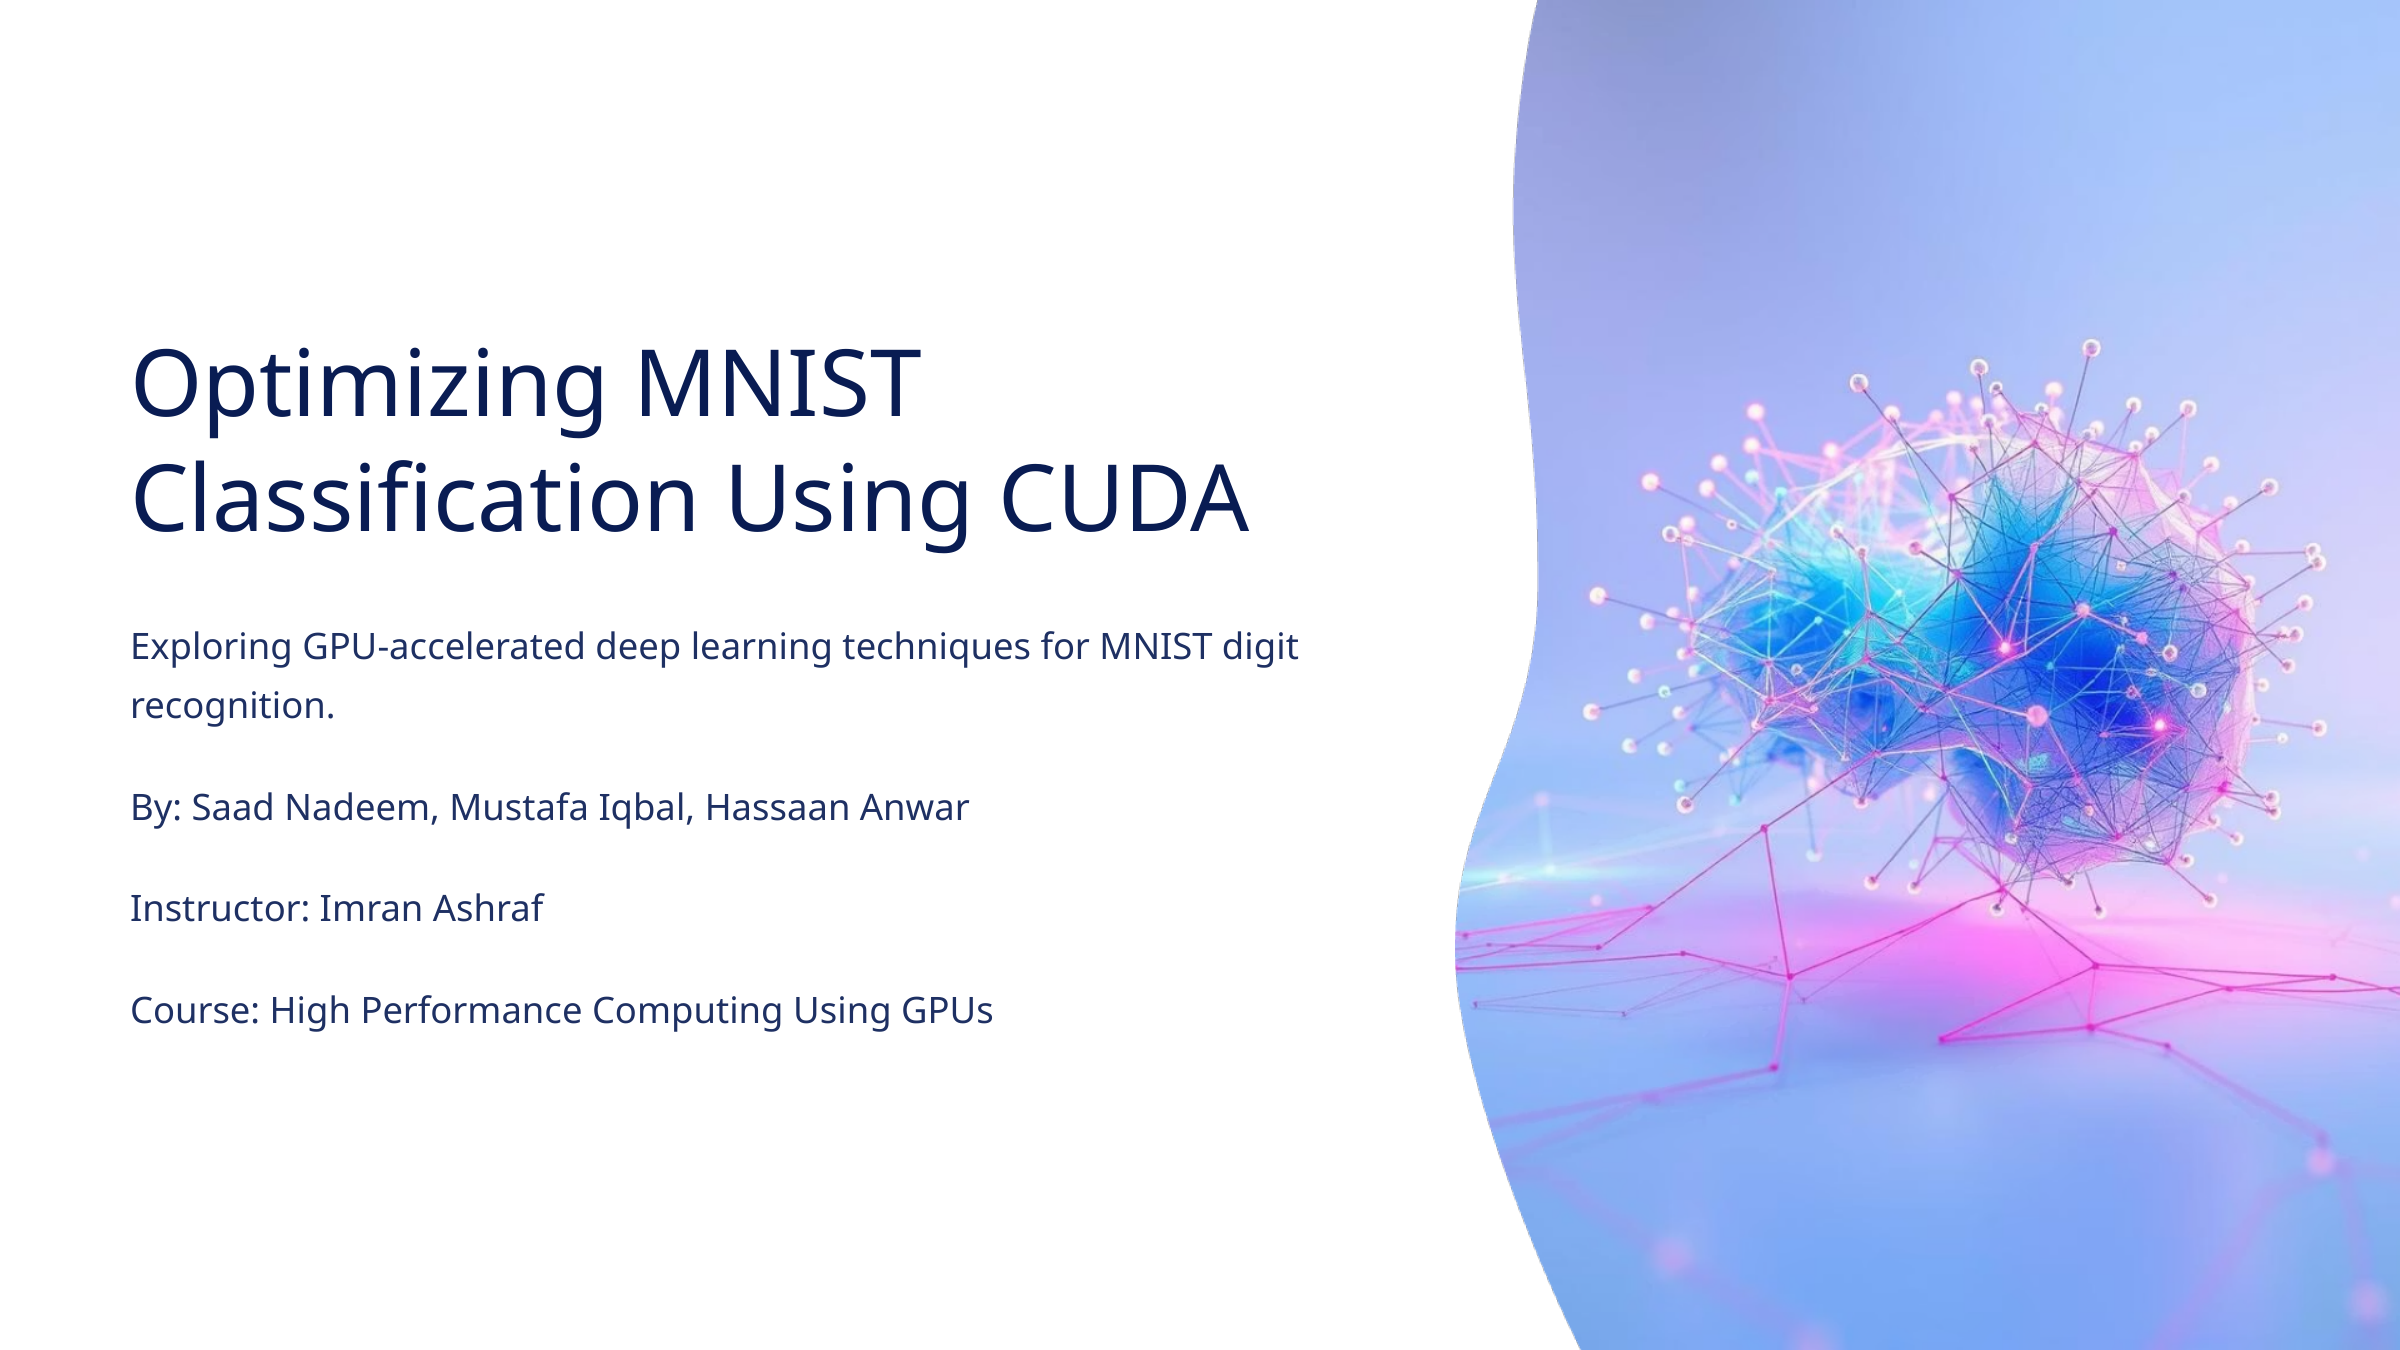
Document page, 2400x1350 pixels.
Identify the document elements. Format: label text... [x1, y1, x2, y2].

text_box By: Saad Nadeem, Mustafa Iqbal, Hassaan Anwar [130, 768, 1370, 828]
text_box Instructor: Imran Ashraf [130, 869, 1370, 930]
text_box Course: High Performance Computing Using GPUs [130, 971, 1370, 1031]
picture [1454, 0, 2400, 1350]
text_box Optimizing MNIST Classification Using CUDA [130, 319, 1370, 552]
text_box Exploring GPU-accelerated deep learning techniques for MNIST digit recognition. [130, 607, 1370, 727]
